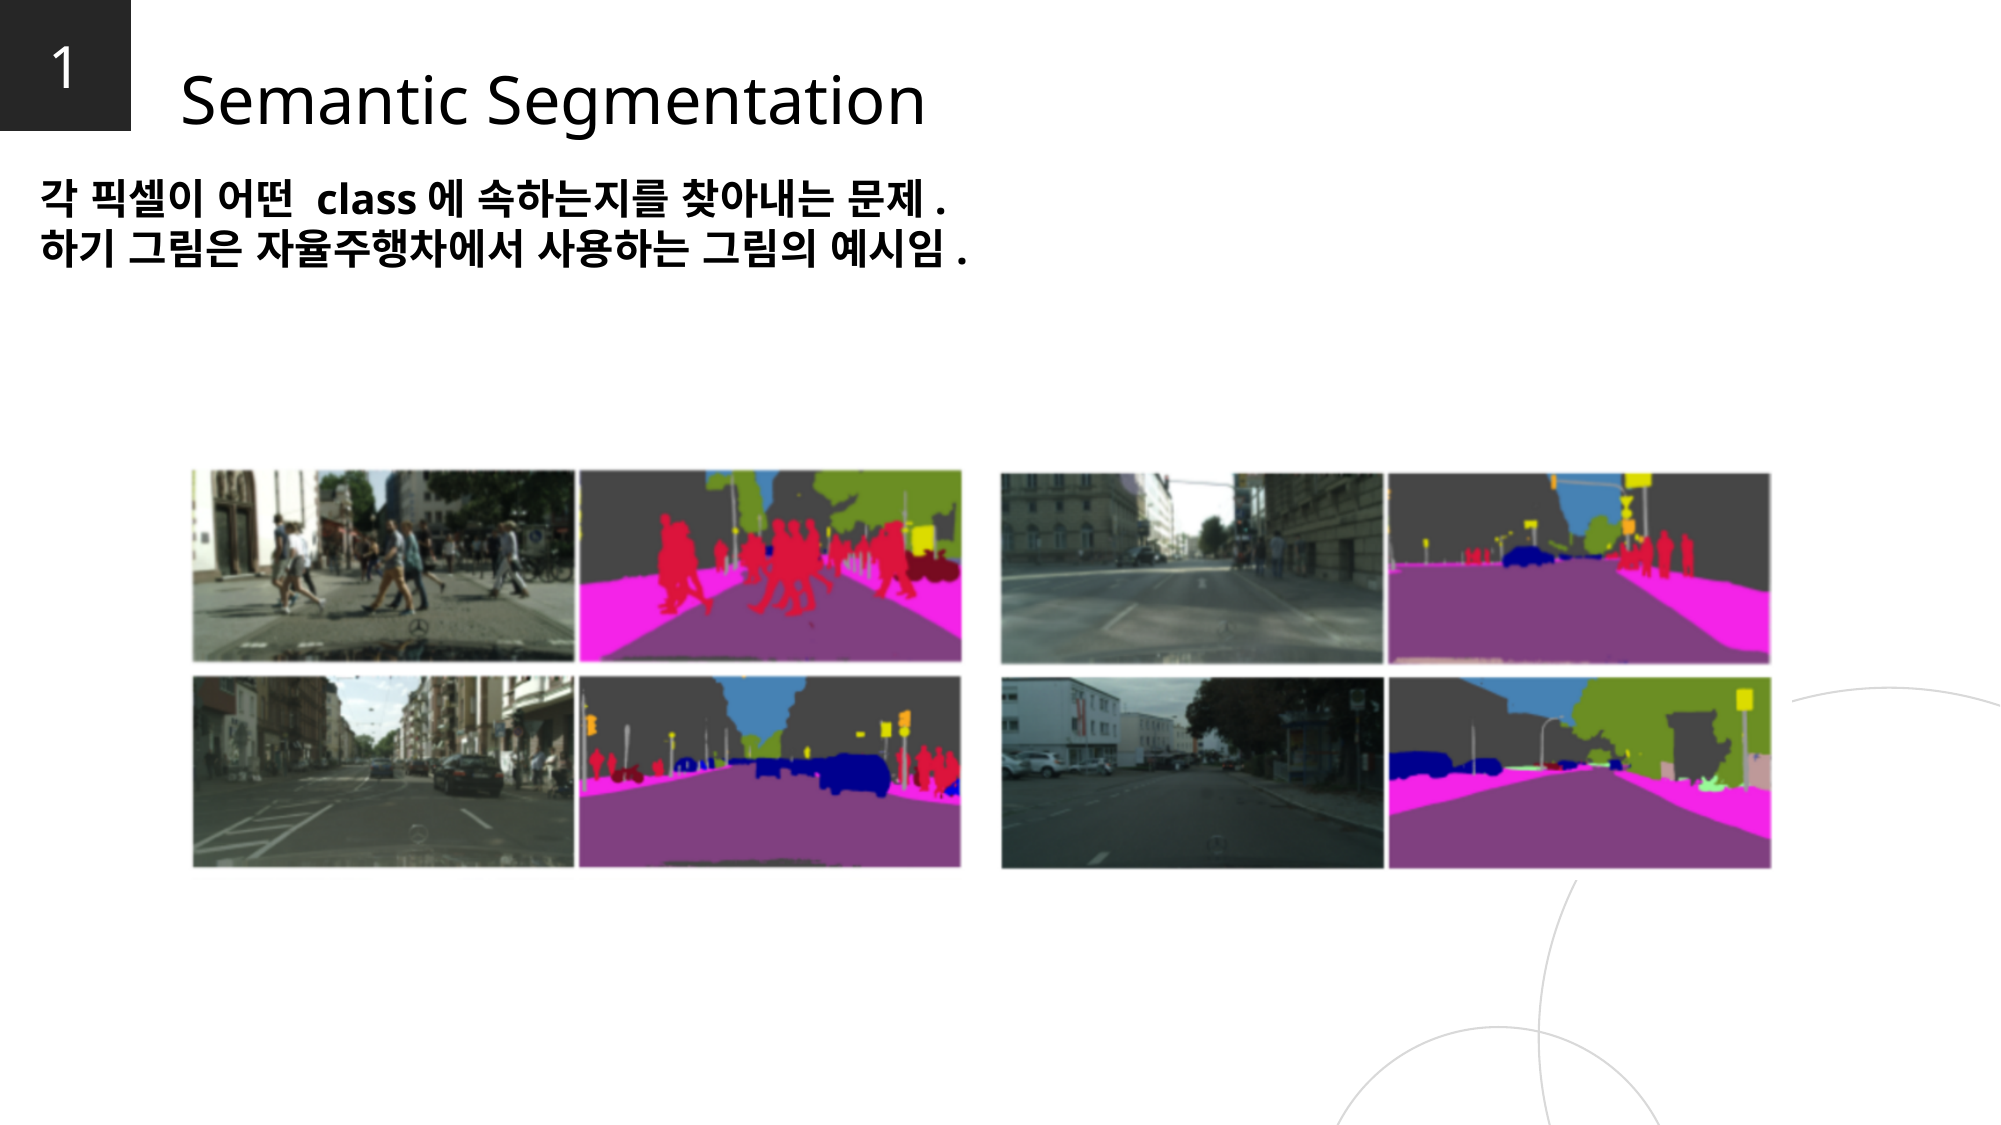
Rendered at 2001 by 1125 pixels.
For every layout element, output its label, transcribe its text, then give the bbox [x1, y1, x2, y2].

text_box Semantic Segmentation [165, 50, 944, 146]
text_box 1 [0, 0, 132, 132]
picture [171, 437, 1792, 880]
text_box 각 픽셀이 어떤 class에 속하는지를 찾아내는 문제. 하기 그림은 자율주행차에서 사용하는 그림의 예시임. [25, 165, 1964, 281]
